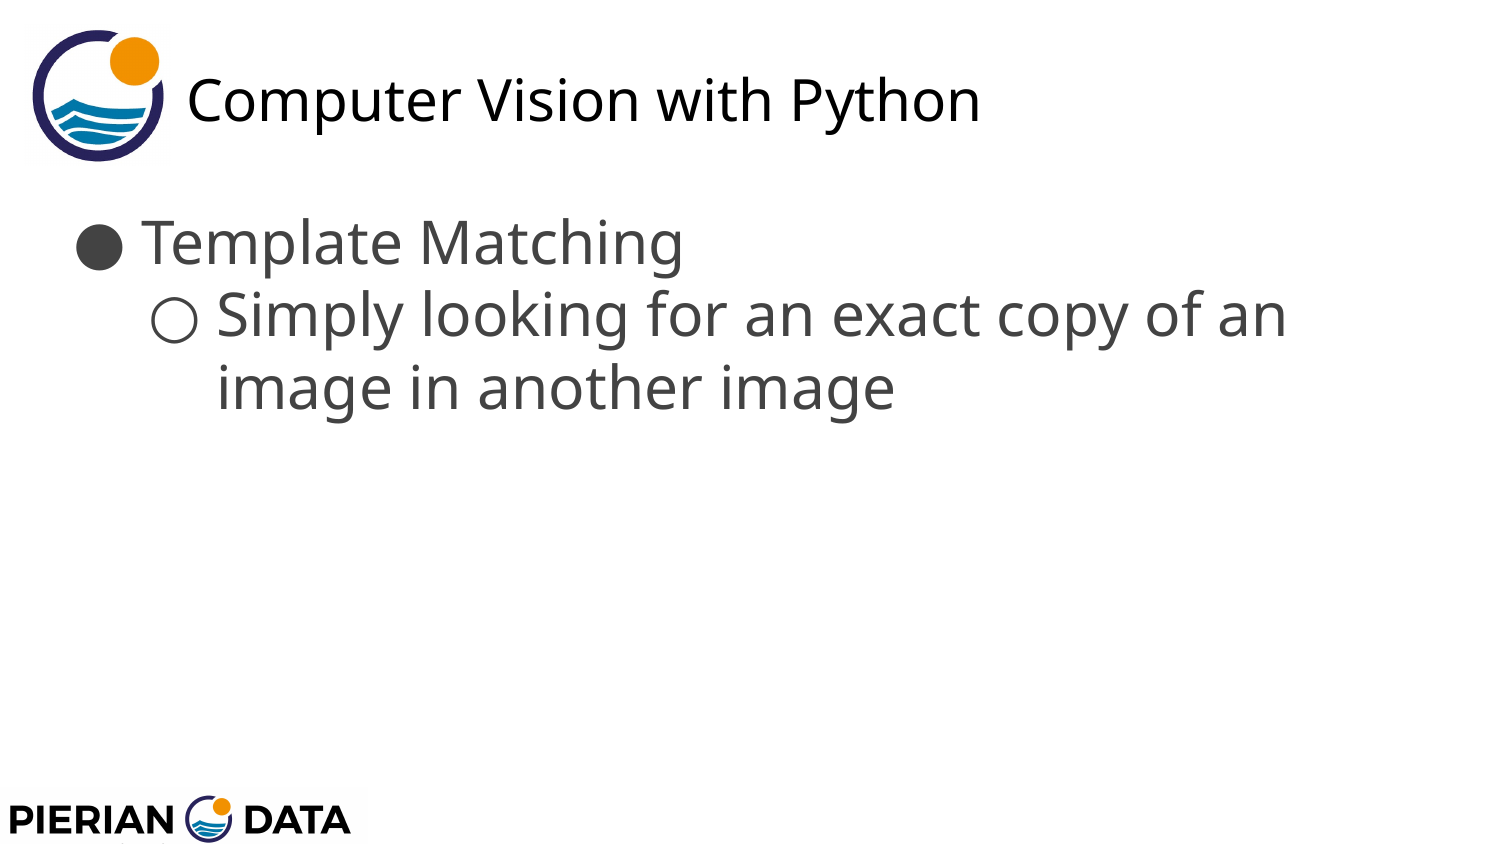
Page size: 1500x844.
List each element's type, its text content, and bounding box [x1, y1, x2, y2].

picture [0, 787, 368, 844]
list Template Matching Simply looking for an exact copy of an image in another image [51, 189, 1476, 750]
title Computer Vision with Python [176, 48, 1449, 143]
picture [24, 24, 172, 167]
